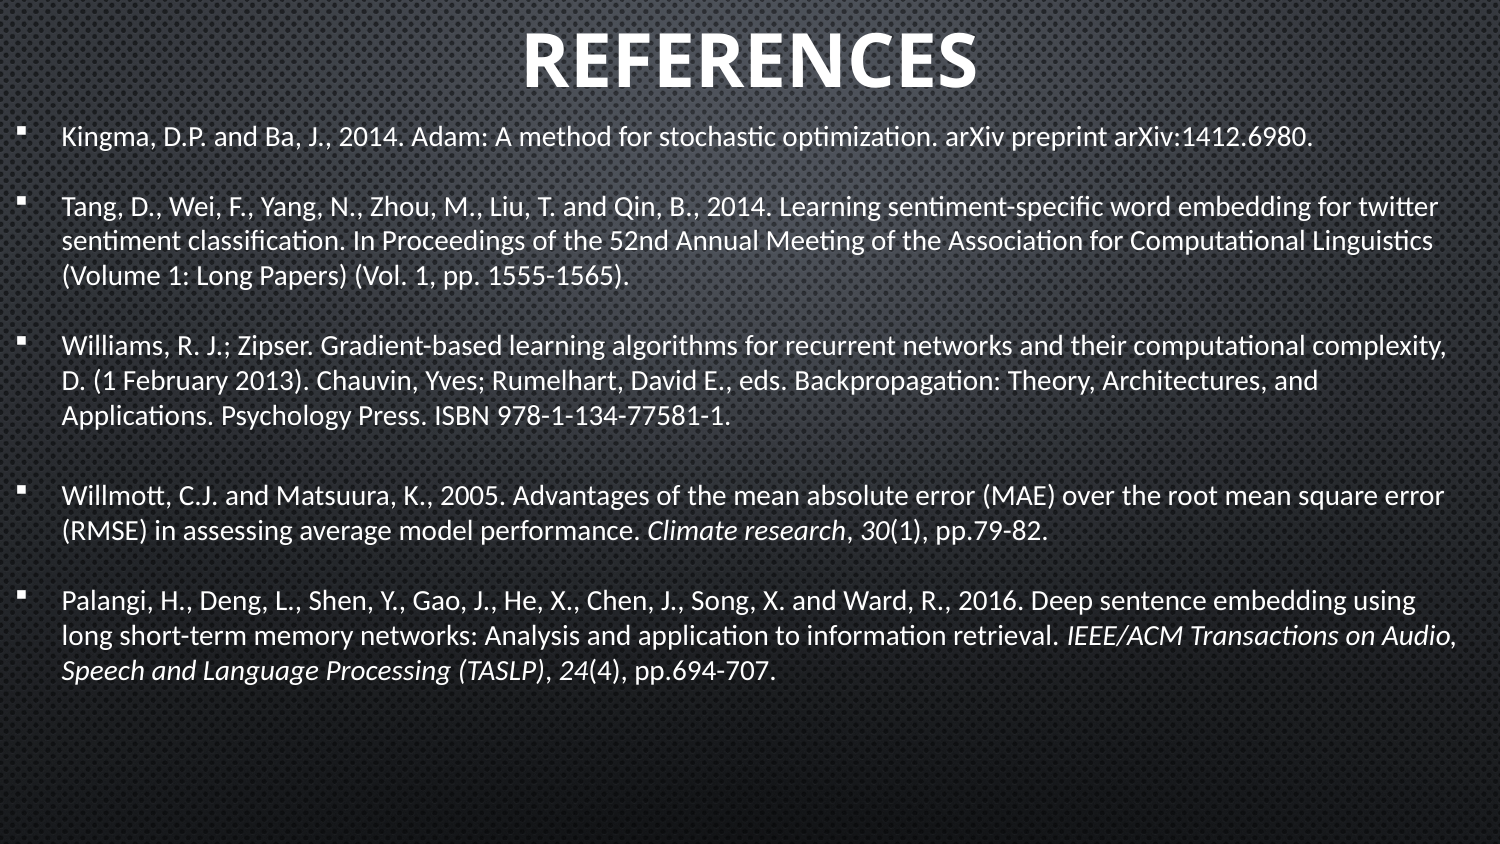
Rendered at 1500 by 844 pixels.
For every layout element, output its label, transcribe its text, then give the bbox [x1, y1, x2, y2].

title References [0, 0, 1500, 110]
text_box Kingma, D.P. and Ba, J., 2014. Adam: A method for stochastic optimization. arXiv preprint arXiv:1412.6980. Tang, D., Wei, F., Yang, N., Zhou, M., Liu, T. and Qin, B., 2014. Learning sentiment-specific word embedding for twitter sentiment classification. In Proceedings of the 52nd Annual Meeting of the Association for Computational Linguistics (Volume 1: Long Papers) (Vol. 1, pp. 1555-1565). Williams, R. J.; Zipser. Gradient-based learning algorithms for recurrent networks and their computational complexity, D. (1 February 2013). Chauvin, Yves; Rumelhart, David E., eds. Backpropagation: Theory, Architectures, and Applications. Psychology Press. ISBN 978-1-134-77581-1. Willmott, C.J. and Matsuura, K., 2005. Advantages of the mean absolute error (MAE) over the root mean square error (RMSE) in assessing average model performance. Climate research, 30(1), pp.79-82. Palangi, H., Deng, L., Shen, Y., Gao, J., He, X., Chen, J., Song, X. and Ward, R., 2016. Deep sentence embedding using long short-term memory networks: Analysis and application to information retrieval. IEEE/ACM Transactions on Audio, Speech and Language Processing (TASLP), 24(4), pp.694-707. [0, 109, 1477, 729]
